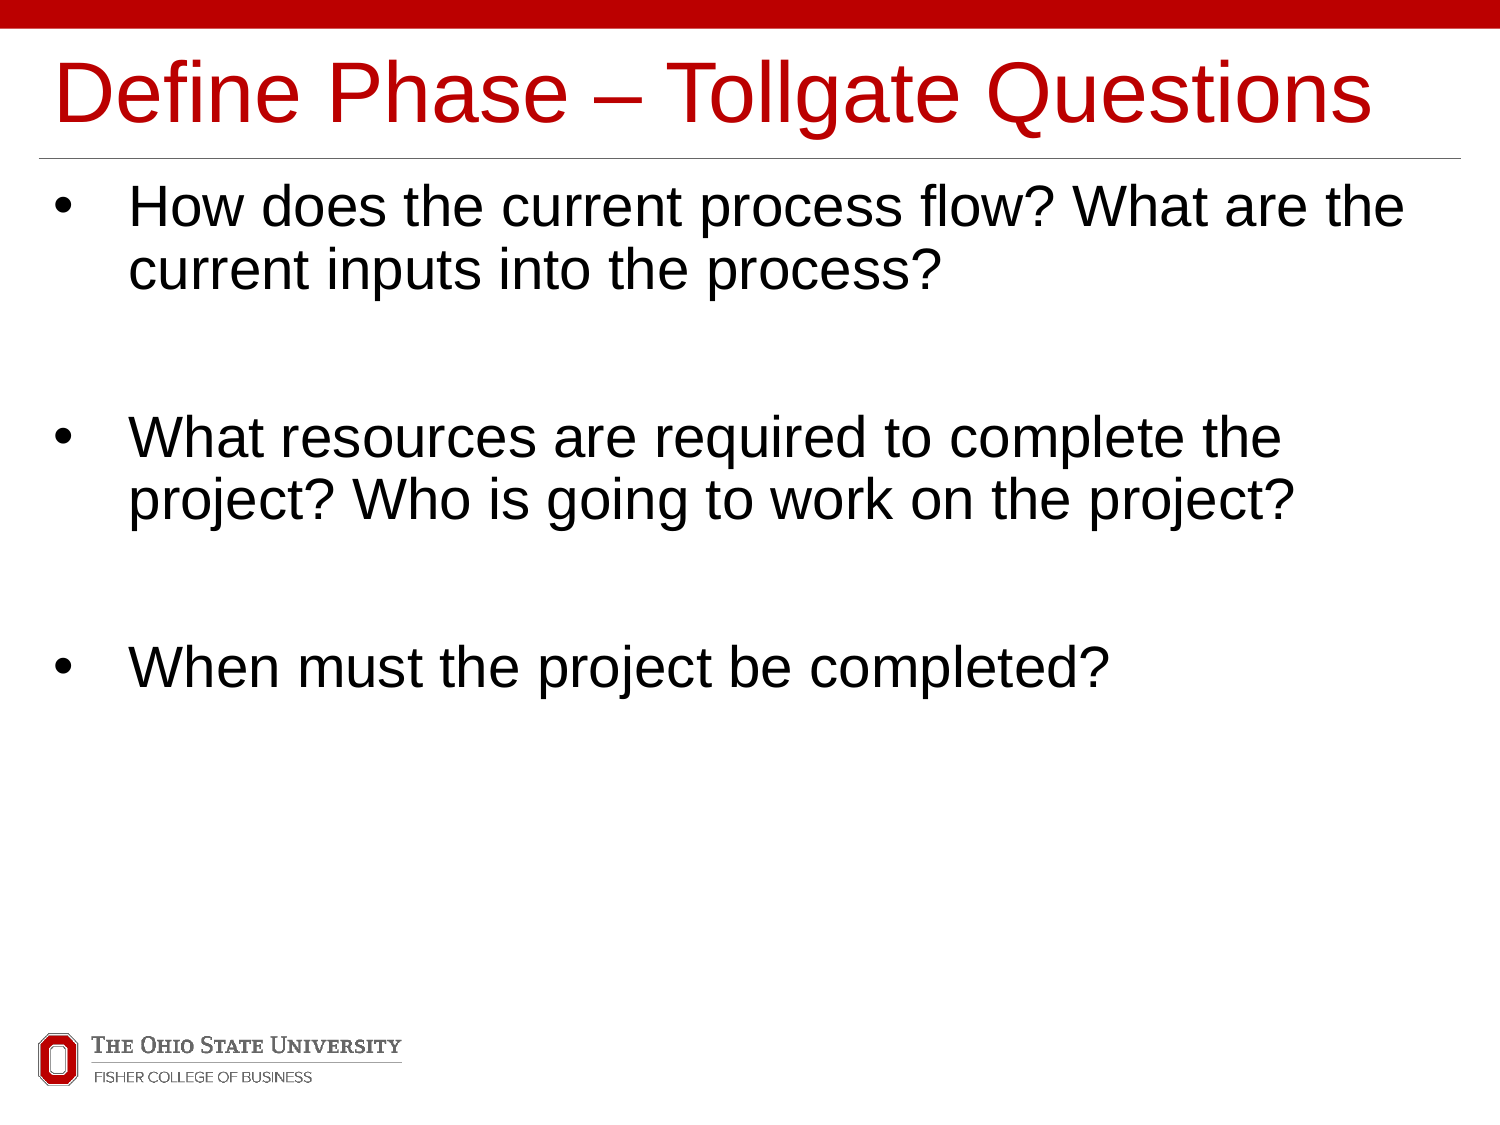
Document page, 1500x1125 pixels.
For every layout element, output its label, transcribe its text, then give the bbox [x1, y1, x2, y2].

picture [38, 1033, 402, 1086]
list How does the current process flow? What are the current inputs into the process? What resources are required to complete the project? Who is going to work on the project? When must the project be completed? [38, 168, 1462, 994]
title Define Phase – Tollgate Questions [38, 38, 1462, 149]
